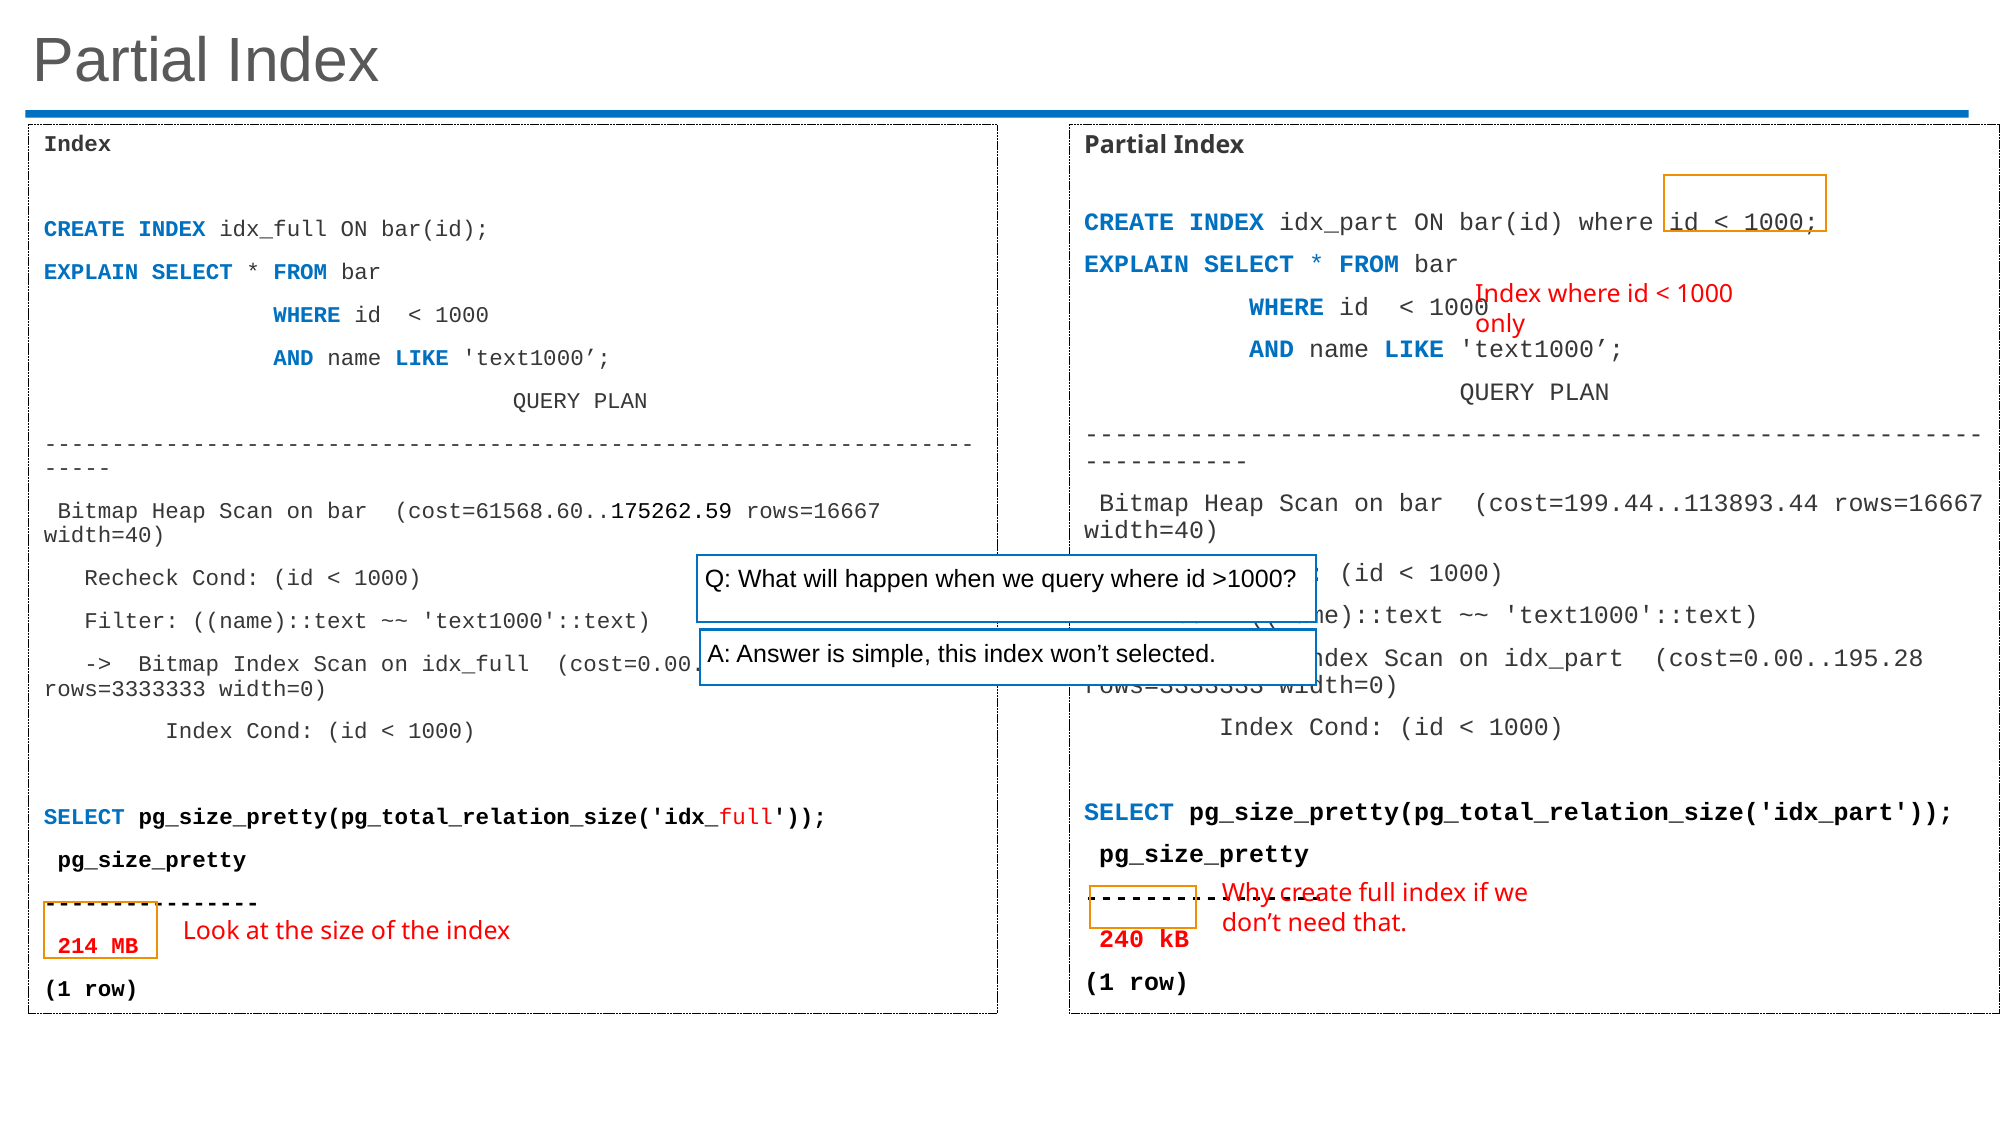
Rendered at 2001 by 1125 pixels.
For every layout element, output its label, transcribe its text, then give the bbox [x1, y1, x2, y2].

text_box [1089, 885, 1197, 929]
list Partial Index CREATE INDEX idx_part ON bar(id) where id < 1000; EXPLAIN SELECT * FROM bar WHERE id < 1000 AND name LIKE 'text1000’; QUERY PLAN ----------------------------------------------------------------------- Bitmap Heap Scan on bar (cost=199.44..113893.44 rows=16667 width=40) Recheck Cond: (id < 1000) Filter: ((name)::text ~~ 'text1000'::text) -> Bitmap Index Scan on idx_part (cost=0.00..195.28 rows=3333333 width=0) Index Cond: (id < 1000) SELECT pg_size_pretty(pg_total_relation_size('idx_part')); pg_size_pretty ---------------- 240 kB (1 row) [1069, 124, 2000, 1014]
text_box Look at the size of the index [175, 906, 545, 953]
text_box Why create full index if we don’t need that. [1214, 869, 1584, 945]
text_box Q: What will happen when we query where id >1000? [697, 554, 1316, 623]
title Partial Index [25, 22, 1969, 101]
text_box Index where id < 1000 only [1467, 270, 1777, 316]
text_box [44, 902, 157, 958]
list Index CREATE INDEX idx_full ON bar(id); EXPLAIN SELECT * FROM bar WHERE id < 1000 AND name LIKE 'text1000’; QUERY PLAN -------------------------------------------------------------------------- Bitmap Heap Scan on bar (cost=61568.60..175262.59 rows=16667 width=40) Recheck Cond: (id < 1000) Filter: ((name)::text ~~ 'text1000'::text) -> Bitmap Index Scan on idx_full (cost=0.00..61564.43 rows=3333333 width=0) Index Cond: (id < 1000) SELECT pg_size_pretty(pg_total_relation_size('idx_full')); pg_size_pretty ---------------- 214 MB (1 row) [28, 124, 998, 1014]
text_box [1663, 175, 1827, 231]
text_box A: Answer is simple, this index won’t selected. [699, 629, 1316, 685]
